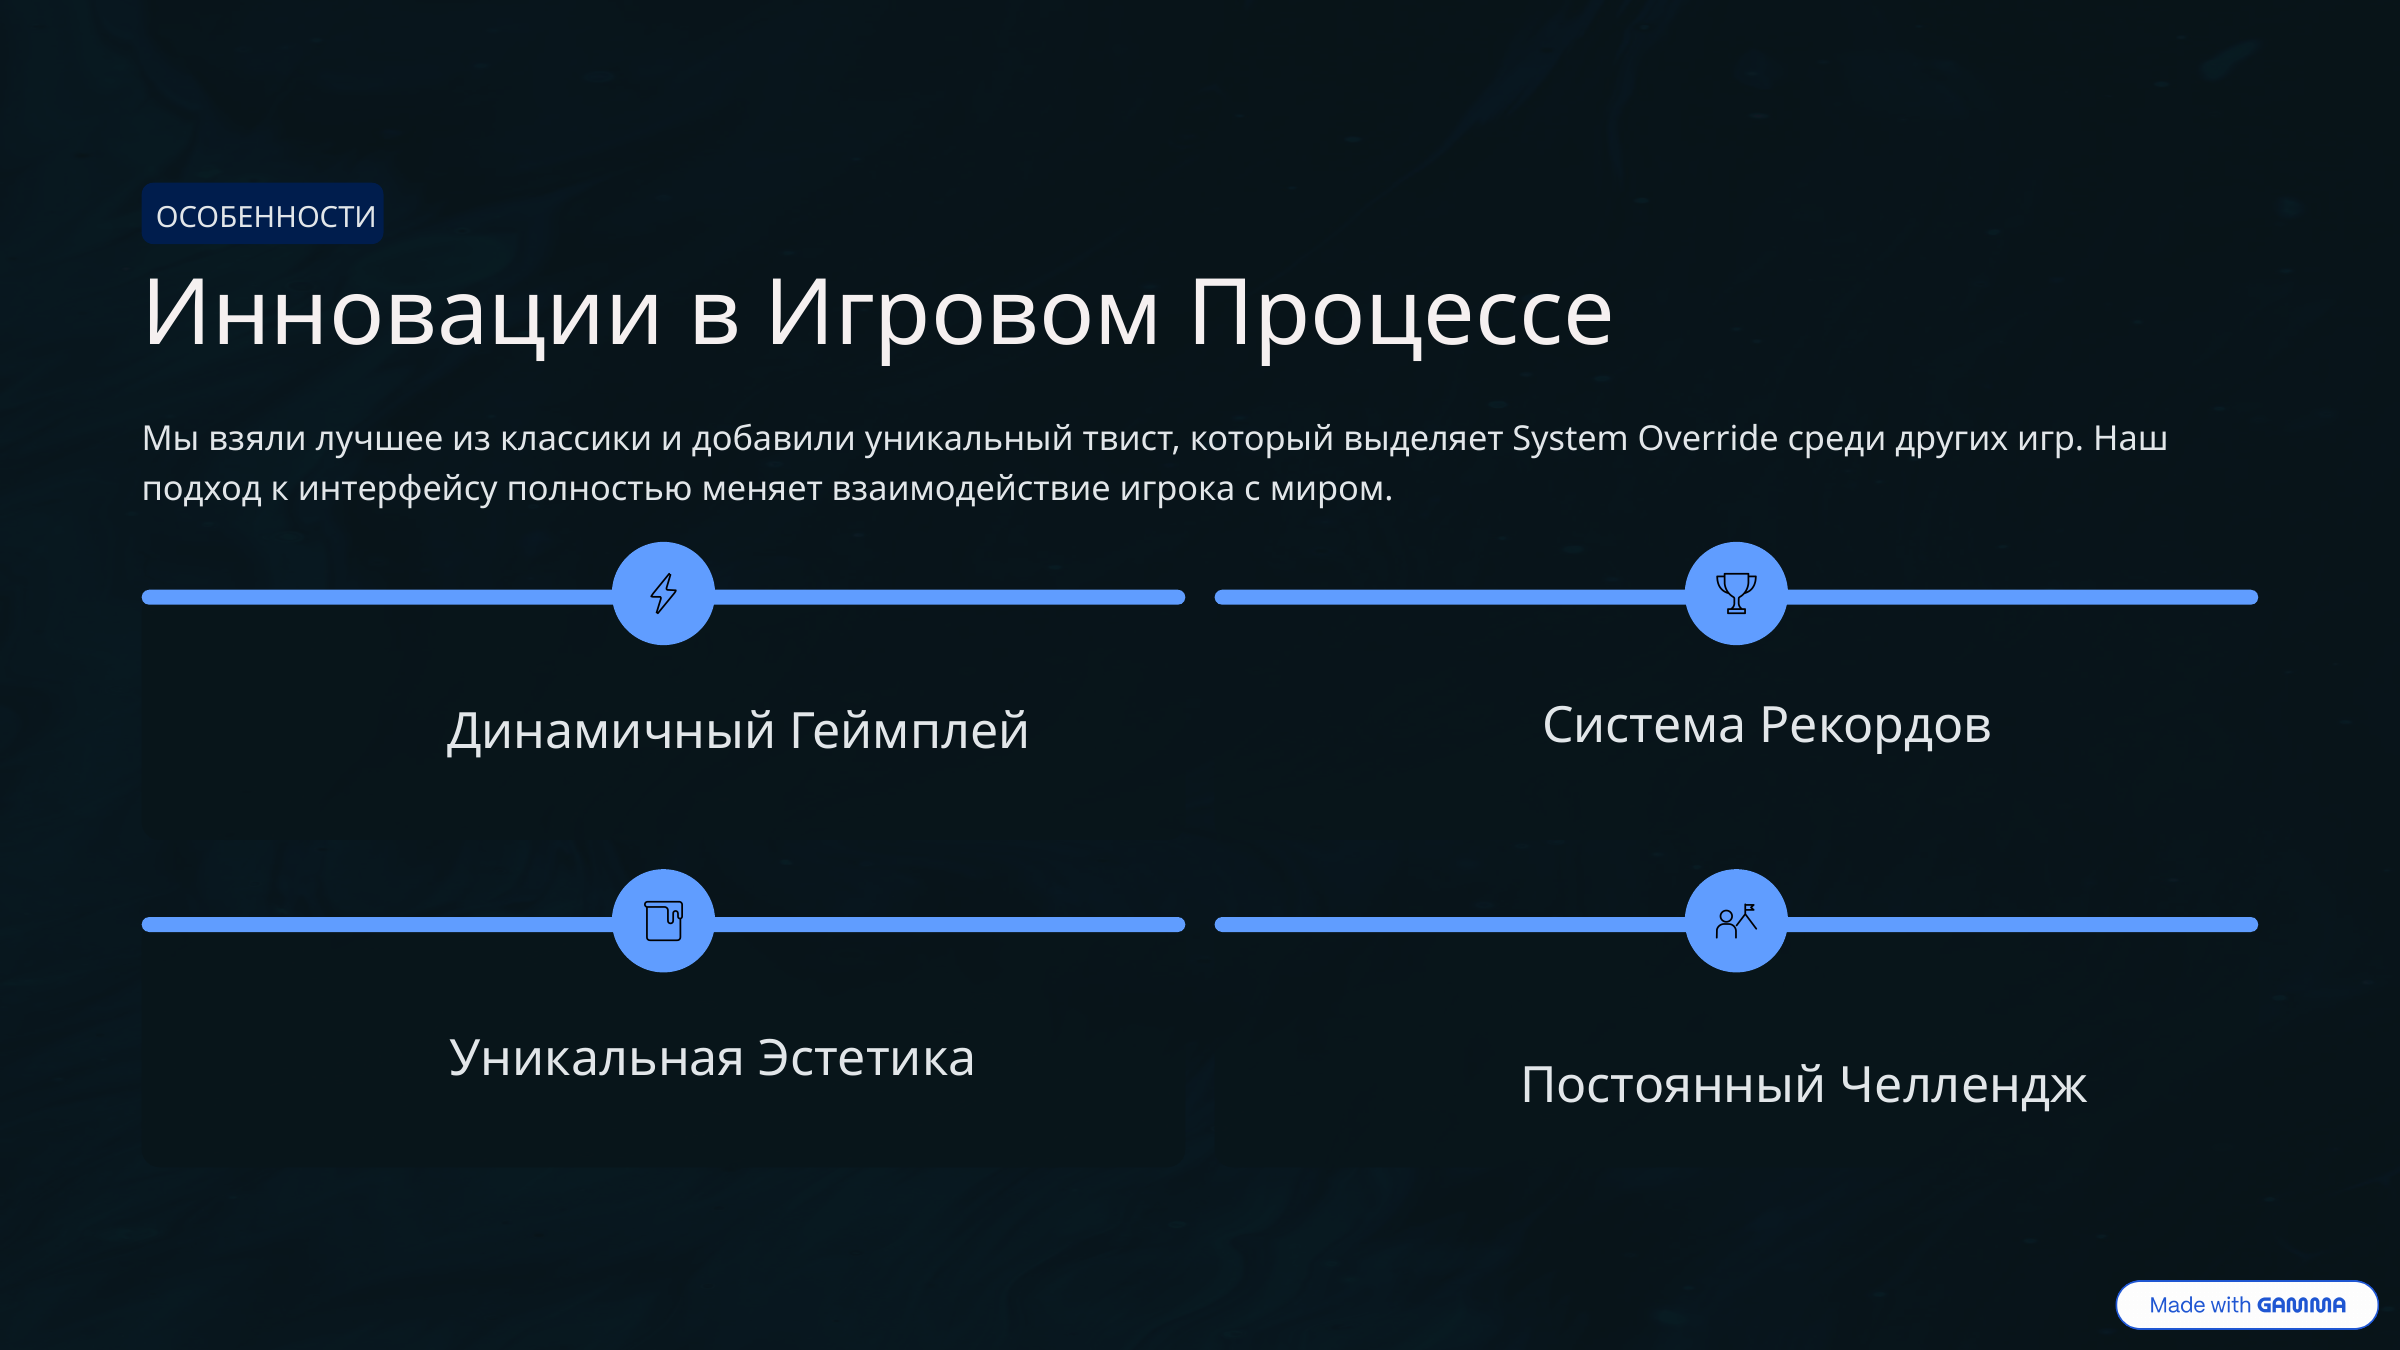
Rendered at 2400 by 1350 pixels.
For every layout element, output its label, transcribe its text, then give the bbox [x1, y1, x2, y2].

text_box [1684, 541, 1789, 646]
text_box [1684, 869, 1789, 973]
text_box Постоянный Челлендж [1519, 1058, 1951, 1113]
picture [1715, 572, 1758, 615]
text_box [1214, 917, 1686, 933]
picture [2106, 1271, 2389, 1339]
text_box [141, 917, 613, 933]
text_box Система Рекордов [1541, 699, 1973, 753]
picture [642, 572, 685, 615]
text_box [714, 917, 1186, 933]
picture [642, 900, 685, 942]
text_box Уникальная Эстетика [449, 1032, 880, 1086]
text_box [1787, 589, 2259, 605]
text_box [1787, 917, 2259, 933]
text_box [141, 182, 384, 245]
picture [1715, 900, 1758, 942]
text_box [141, 603, 1186, 841]
text_box [611, 541, 716, 646]
text_box [715, 589, 1186, 605]
text_box [611, 869, 716, 973]
text_box Инновации в Игровом Процессе [141, 255, 1362, 364]
text_box [1214, 589, 1685, 605]
text_box Мы взяли лучшее из классики и добавили уникальный твист, который выделяет System Override среди других игр. Наш подход к интерфейсу полностью меняет взаимодействие игрока с миром. [141, 407, 2259, 509]
text_box [141, 589, 612, 605]
text_box Динамичный Геймплей [446, 704, 880, 759]
text_box [141, 930, 1186, 1168]
text_box [1214, 603, 2259, 841]
text_box [1214, 930, 2259, 1168]
text_box ОСОБЕННОСТИ [155, 192, 357, 234]
